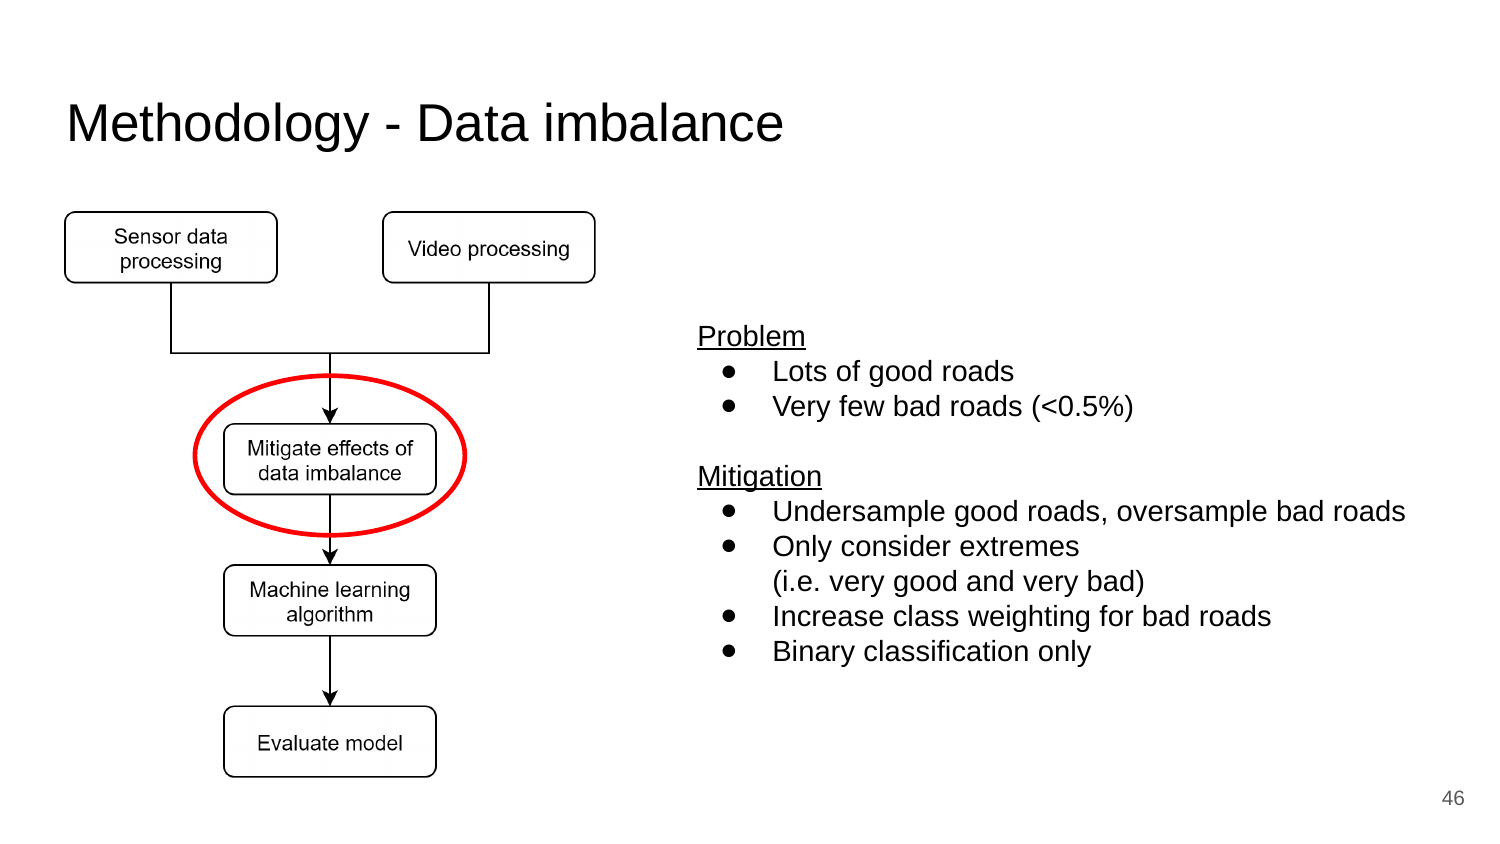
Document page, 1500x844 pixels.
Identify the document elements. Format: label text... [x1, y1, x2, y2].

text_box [63, 210, 597, 779]
slide_number ‹#› [1389, 764, 1480, 830]
title Methodology - Data imbalance [51, 72, 1449, 167]
text_box Problem Lots of good roads Very few bad roads (<0.5%) Mitigation Undersample good roads, oversample bad roads Only consider extremes (i.e. very good and very bad) Increase class weighting for bad roads Binary classification only [682, 302, 1442, 682]
